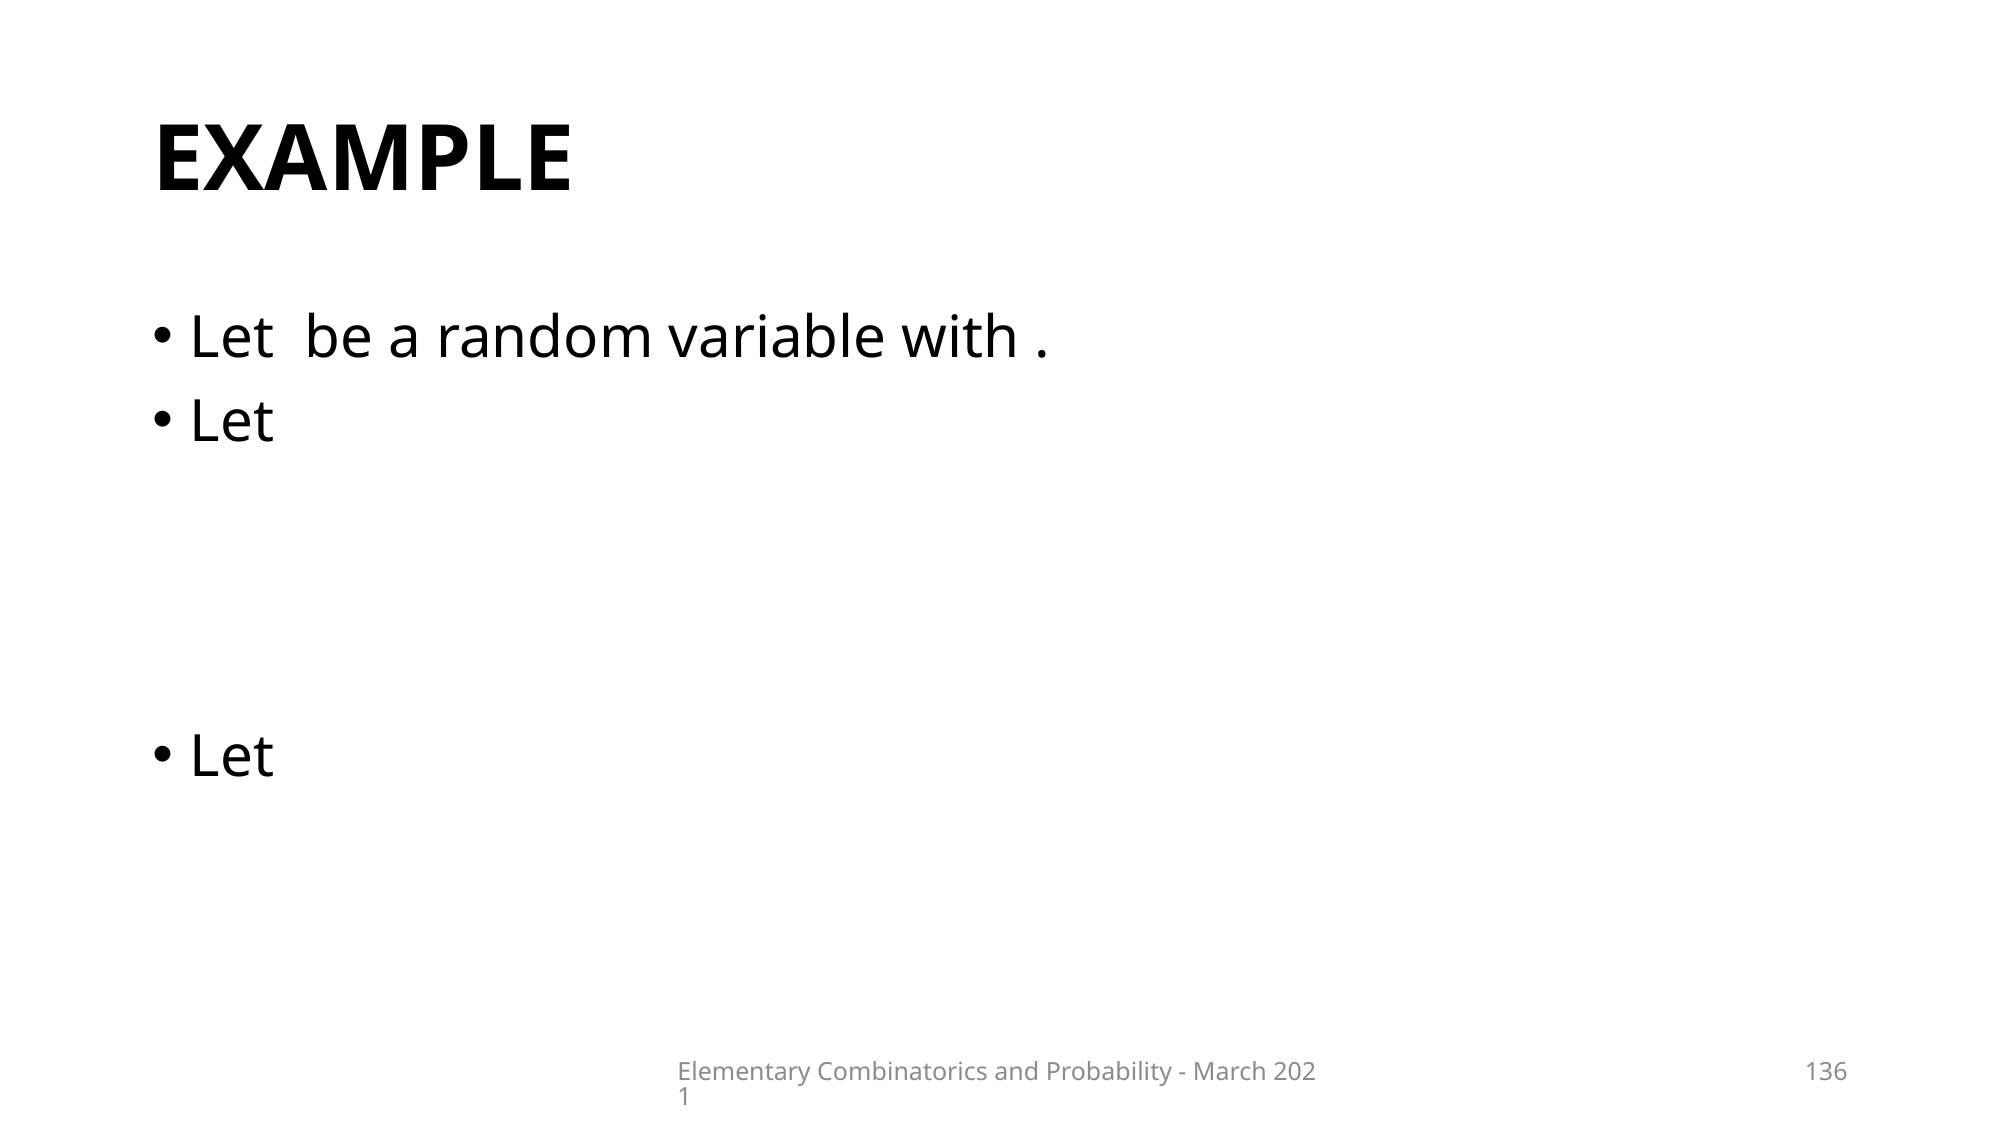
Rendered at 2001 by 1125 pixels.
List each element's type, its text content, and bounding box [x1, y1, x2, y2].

footer Elementary Combinatorics and Probability - March 2021 [662, 1042, 1338, 1103]
title example [137, 52, 1863, 270]
slide_number 136 [1412, 1042, 1863, 1103]
